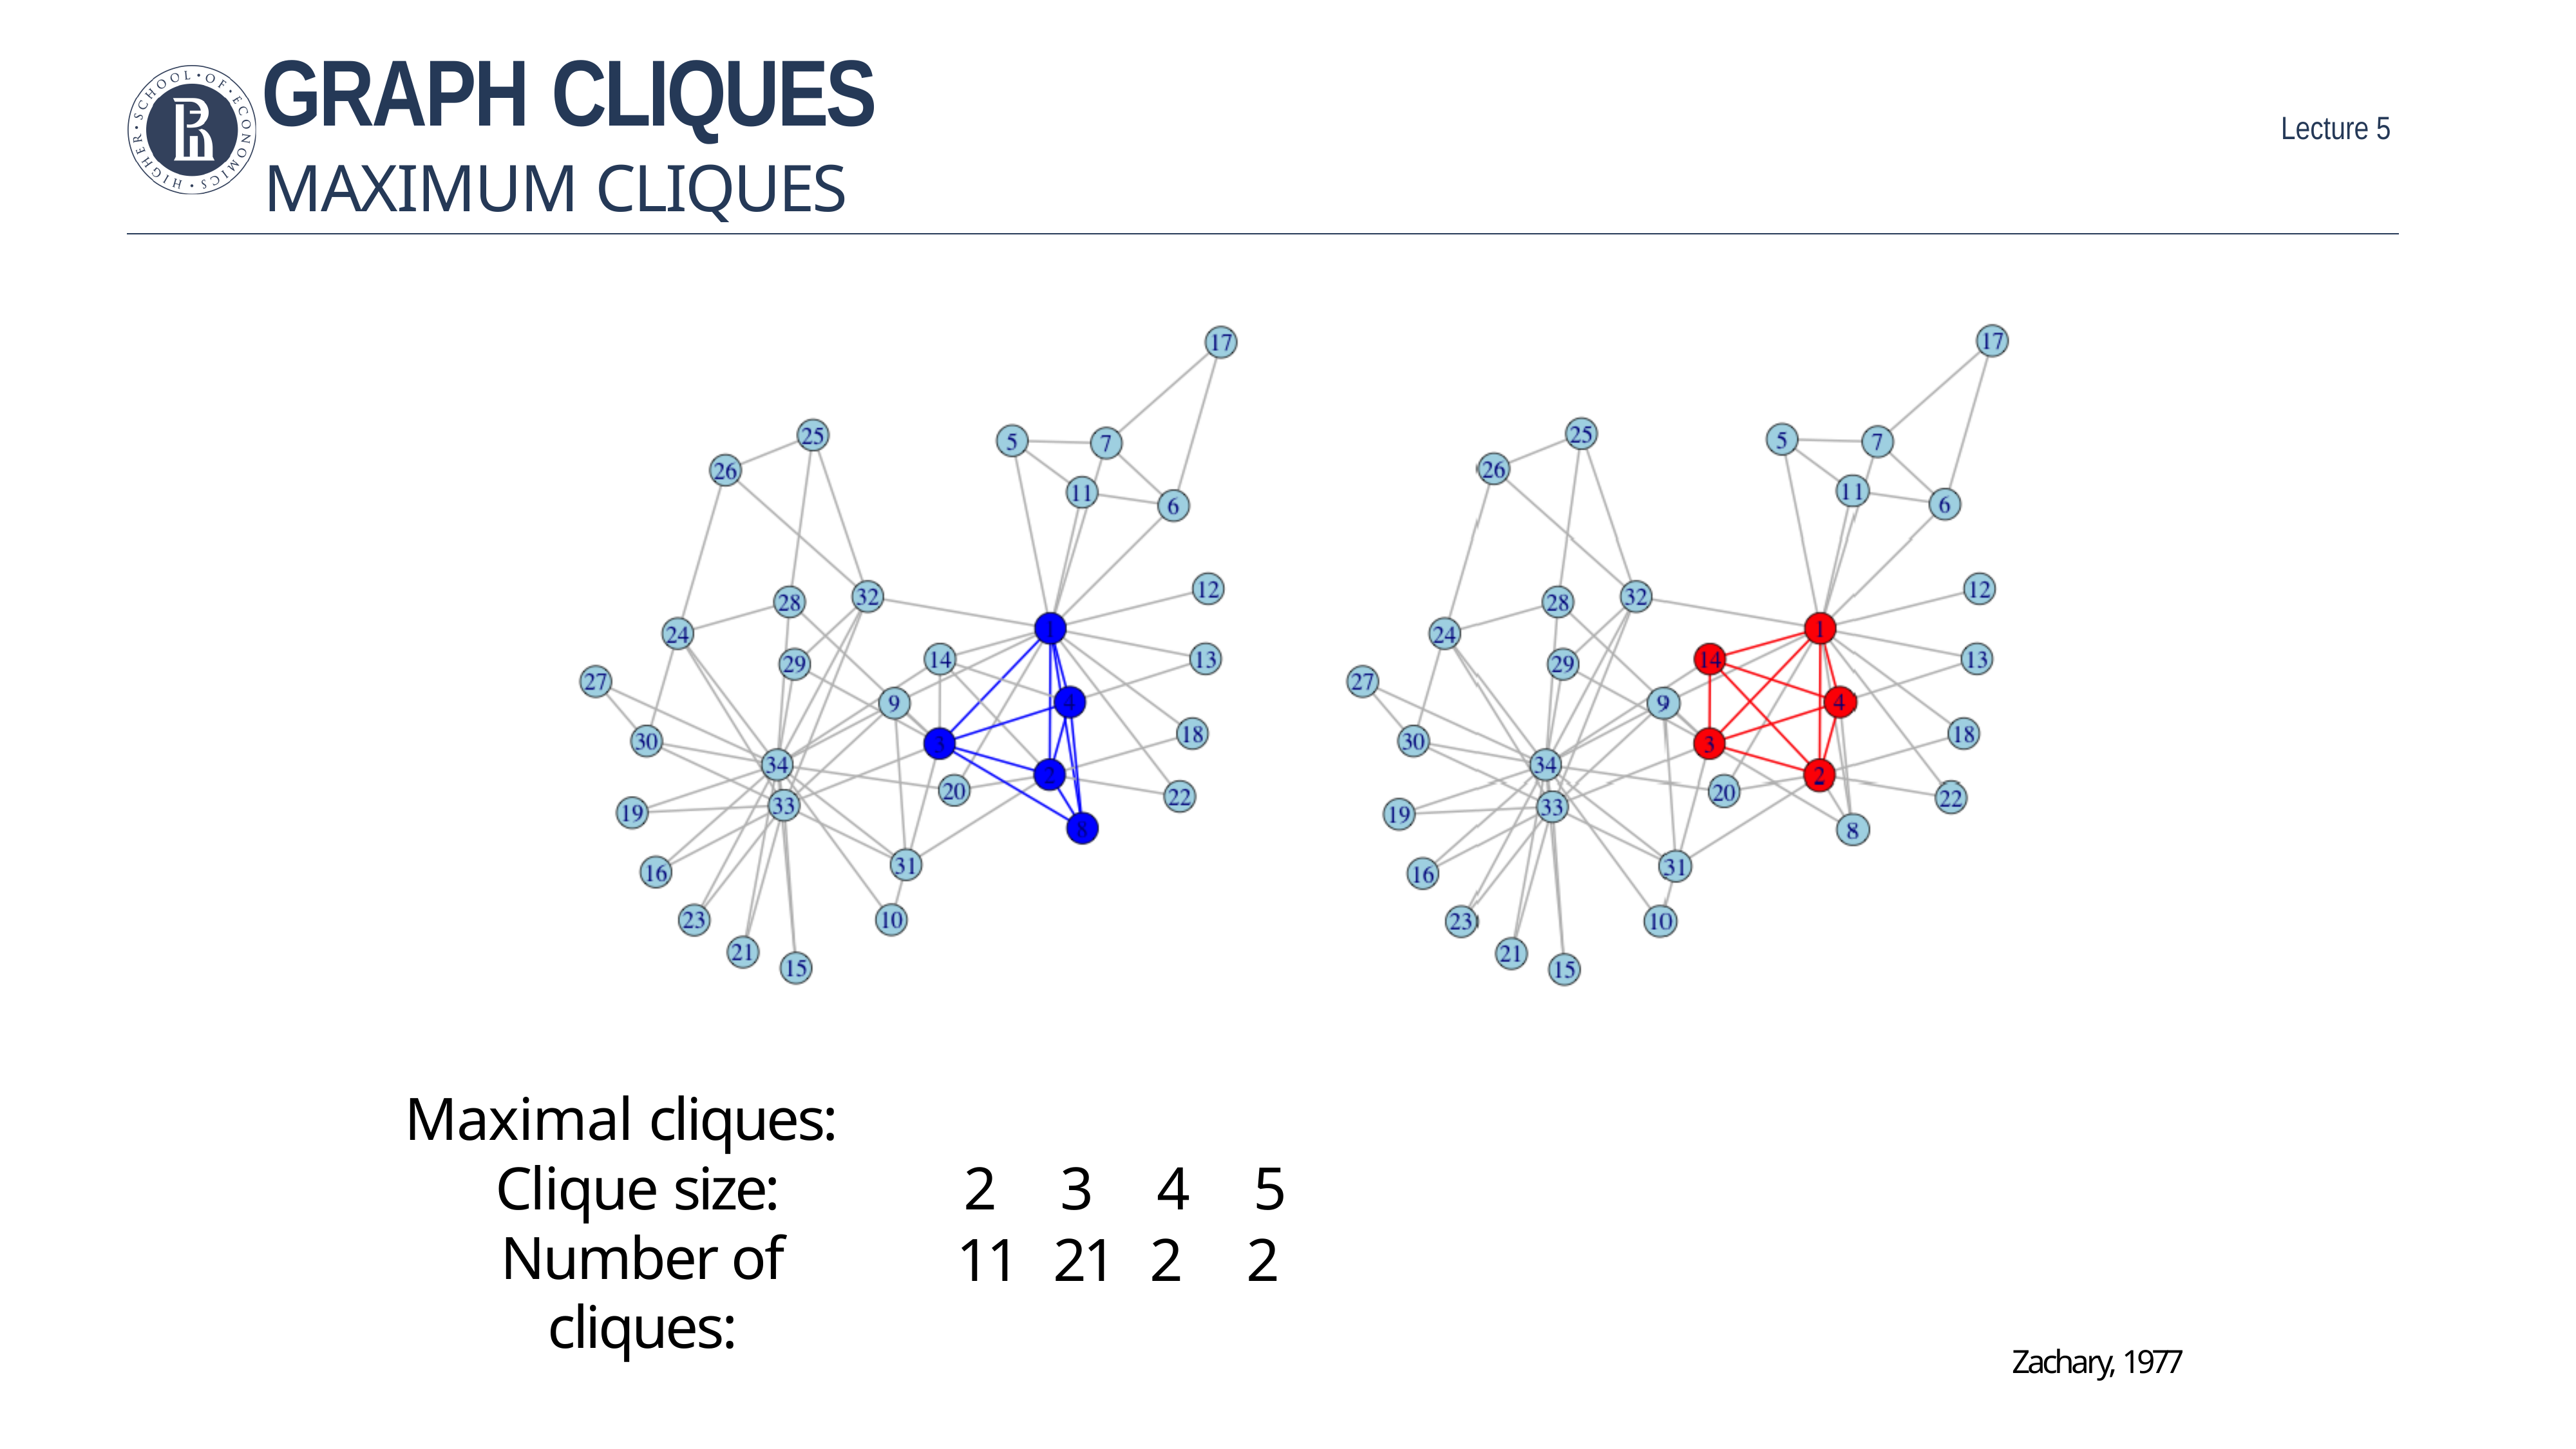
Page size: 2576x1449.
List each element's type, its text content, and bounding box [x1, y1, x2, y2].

list Maximum cliques [256, 137, 1347, 235]
title Graph cliques [256, 0, 1906, 210]
text_box [534, 292, 2041, 1028]
text_box 2 3 4 5 11 21 2 2 [928, 1146, 1303, 1294]
text_box Zachary, 1977 [1991, 1336, 2200, 1380]
picture [128, 65, 256, 194]
text_box Maximal cliques: Clique size: Number of cliques: [375, 1079, 875, 1363]
